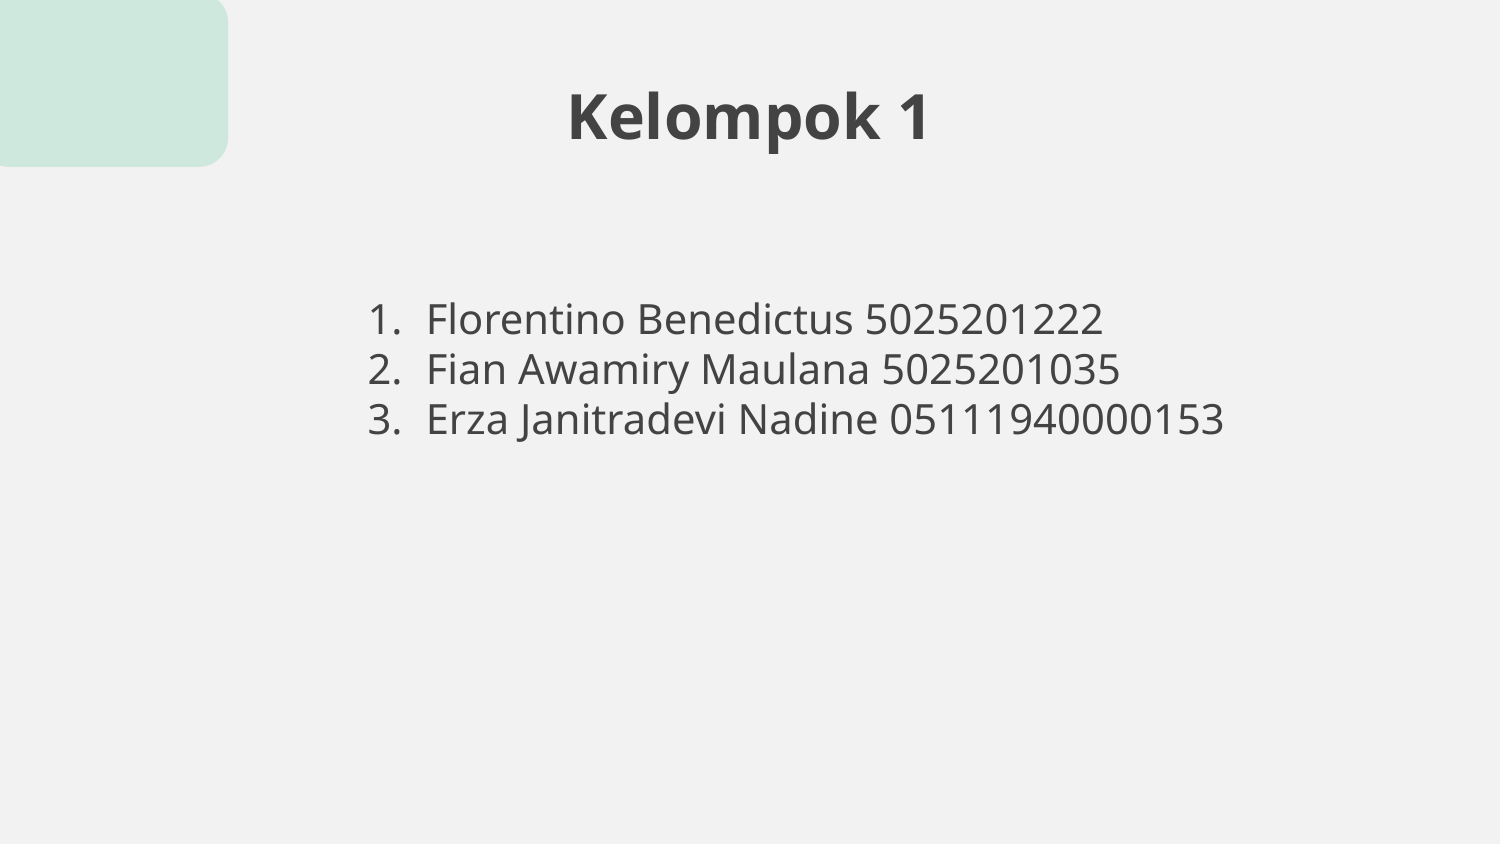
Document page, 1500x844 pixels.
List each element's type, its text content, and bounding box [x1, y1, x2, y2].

subtitle Florentino Benedictus 5025201222 Fian Awamiry Maulana 5025201035 Erza Janitradevi Nadine 05111940000153 [335, 277, 1357, 567]
title Kelompok 1 [352, 62, 1148, 270]
